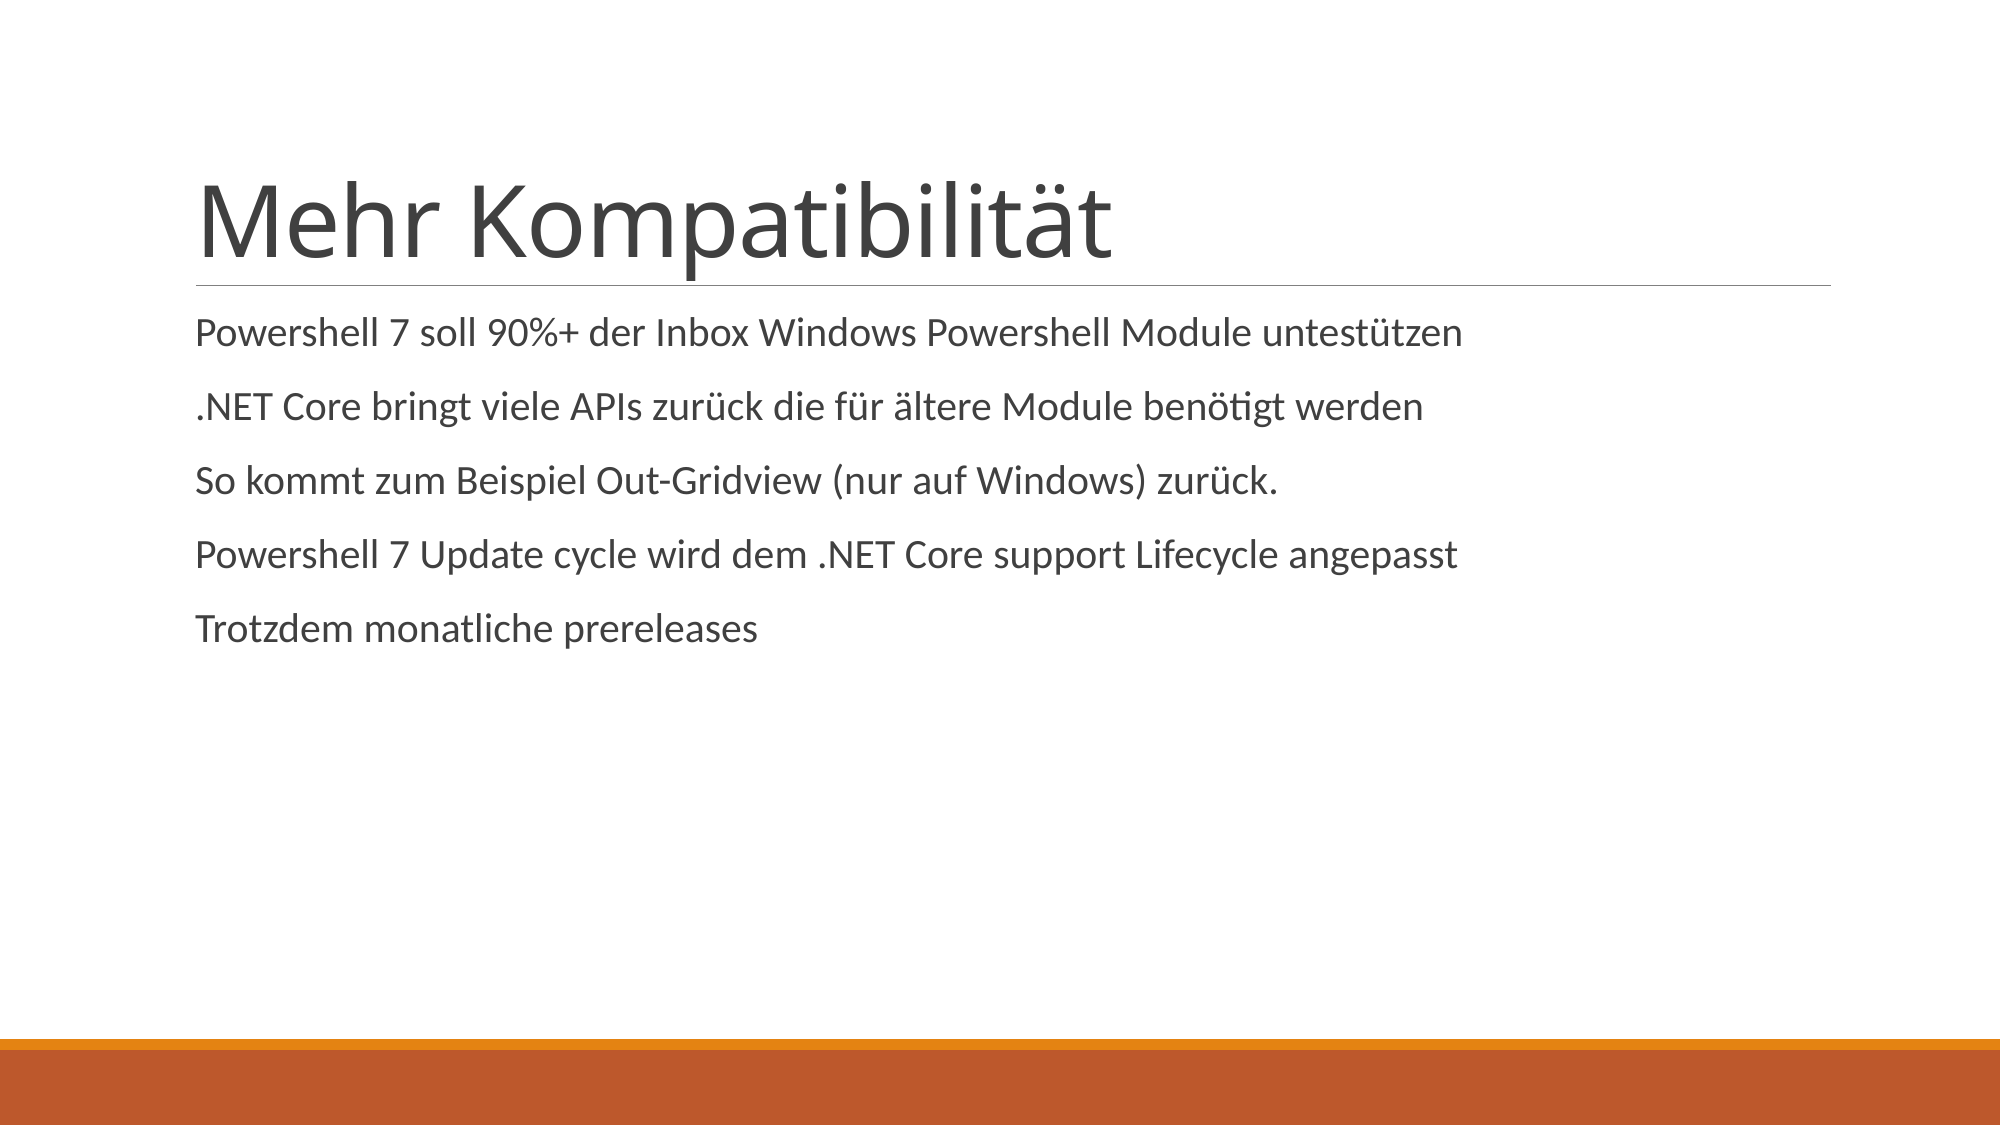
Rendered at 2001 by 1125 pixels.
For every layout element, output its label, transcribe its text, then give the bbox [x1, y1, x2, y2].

list Powershell 7 soll 90%+ der Inbox Windows Powershell Module untestützen .NET Core bringt viele APIs zurück die für ältere Module benötigt werden So kommt zum Beispiel Out-Gridview (nur auf Windows) zurück. Powershell 7 Update cycle wird dem .NET Core support Lifecycle angepasst Trotzdem monatliche prereleases [180, 302, 1830, 963]
title Mehr Kompatibilität [180, 47, 1830, 285]
